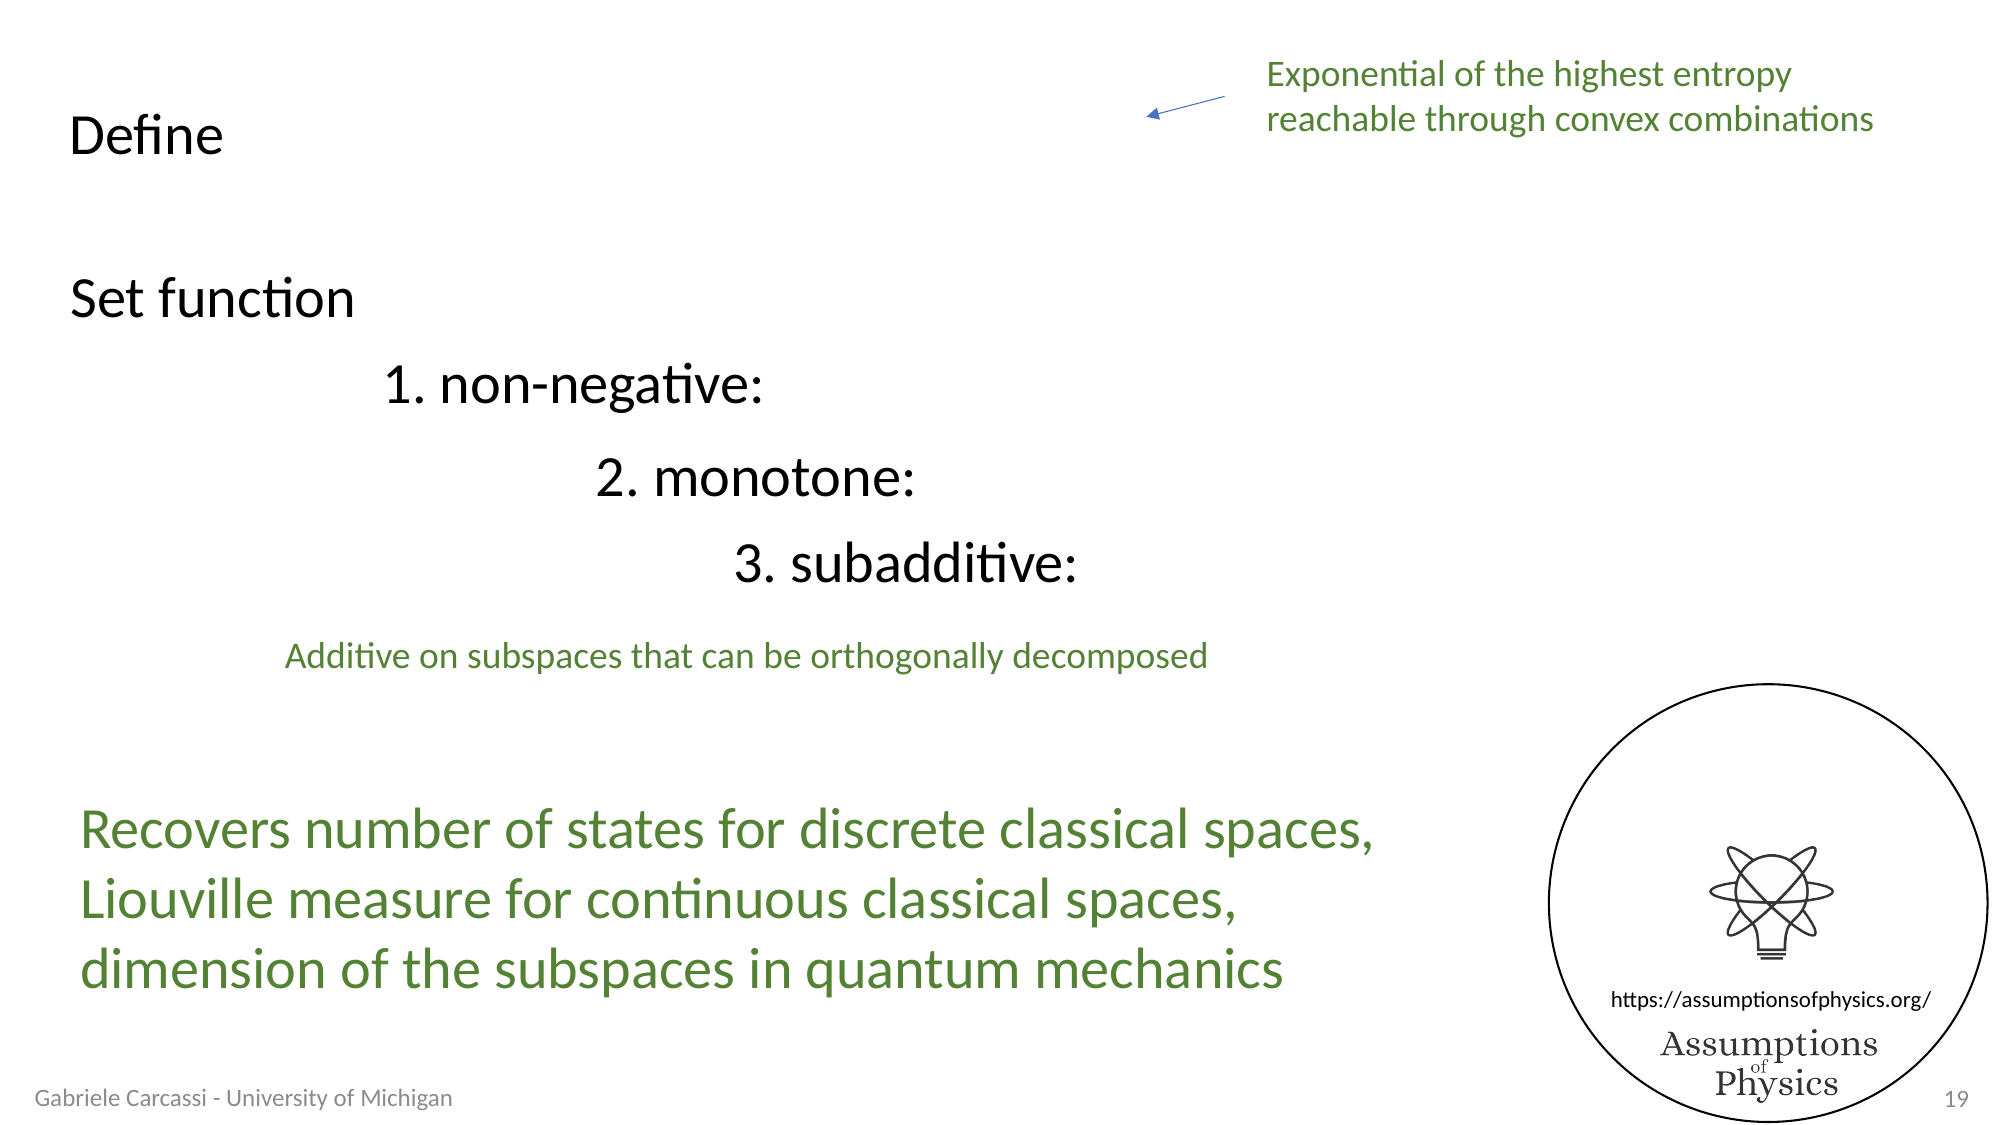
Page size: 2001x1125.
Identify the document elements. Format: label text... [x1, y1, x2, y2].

text_box Exponential of the highest entropy reachable through convex combinations [1251, 41, 1939, 147]
text_box Set function [55, 252, 371, 337]
footer Gabriele Carcassi - University of Michigan [19, 1077, 999, 1116]
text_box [1146, 96, 1225, 117]
picture [1660, 1029, 1877, 1103]
slide_number 19 [1893, 1078, 1985, 1116]
picture [1709, 846, 1834, 960]
text_box Recovers number of states for discrete classical spaces, Liouville measure for continuous classical spaces, dimension of the subspaces in quantum mechanics [65, 782, 1457, 1008]
text_box Additive on subspaces that can be orthogonally decomposed [270, 623, 1234, 684]
text_box Define [54, 88, 239, 174]
